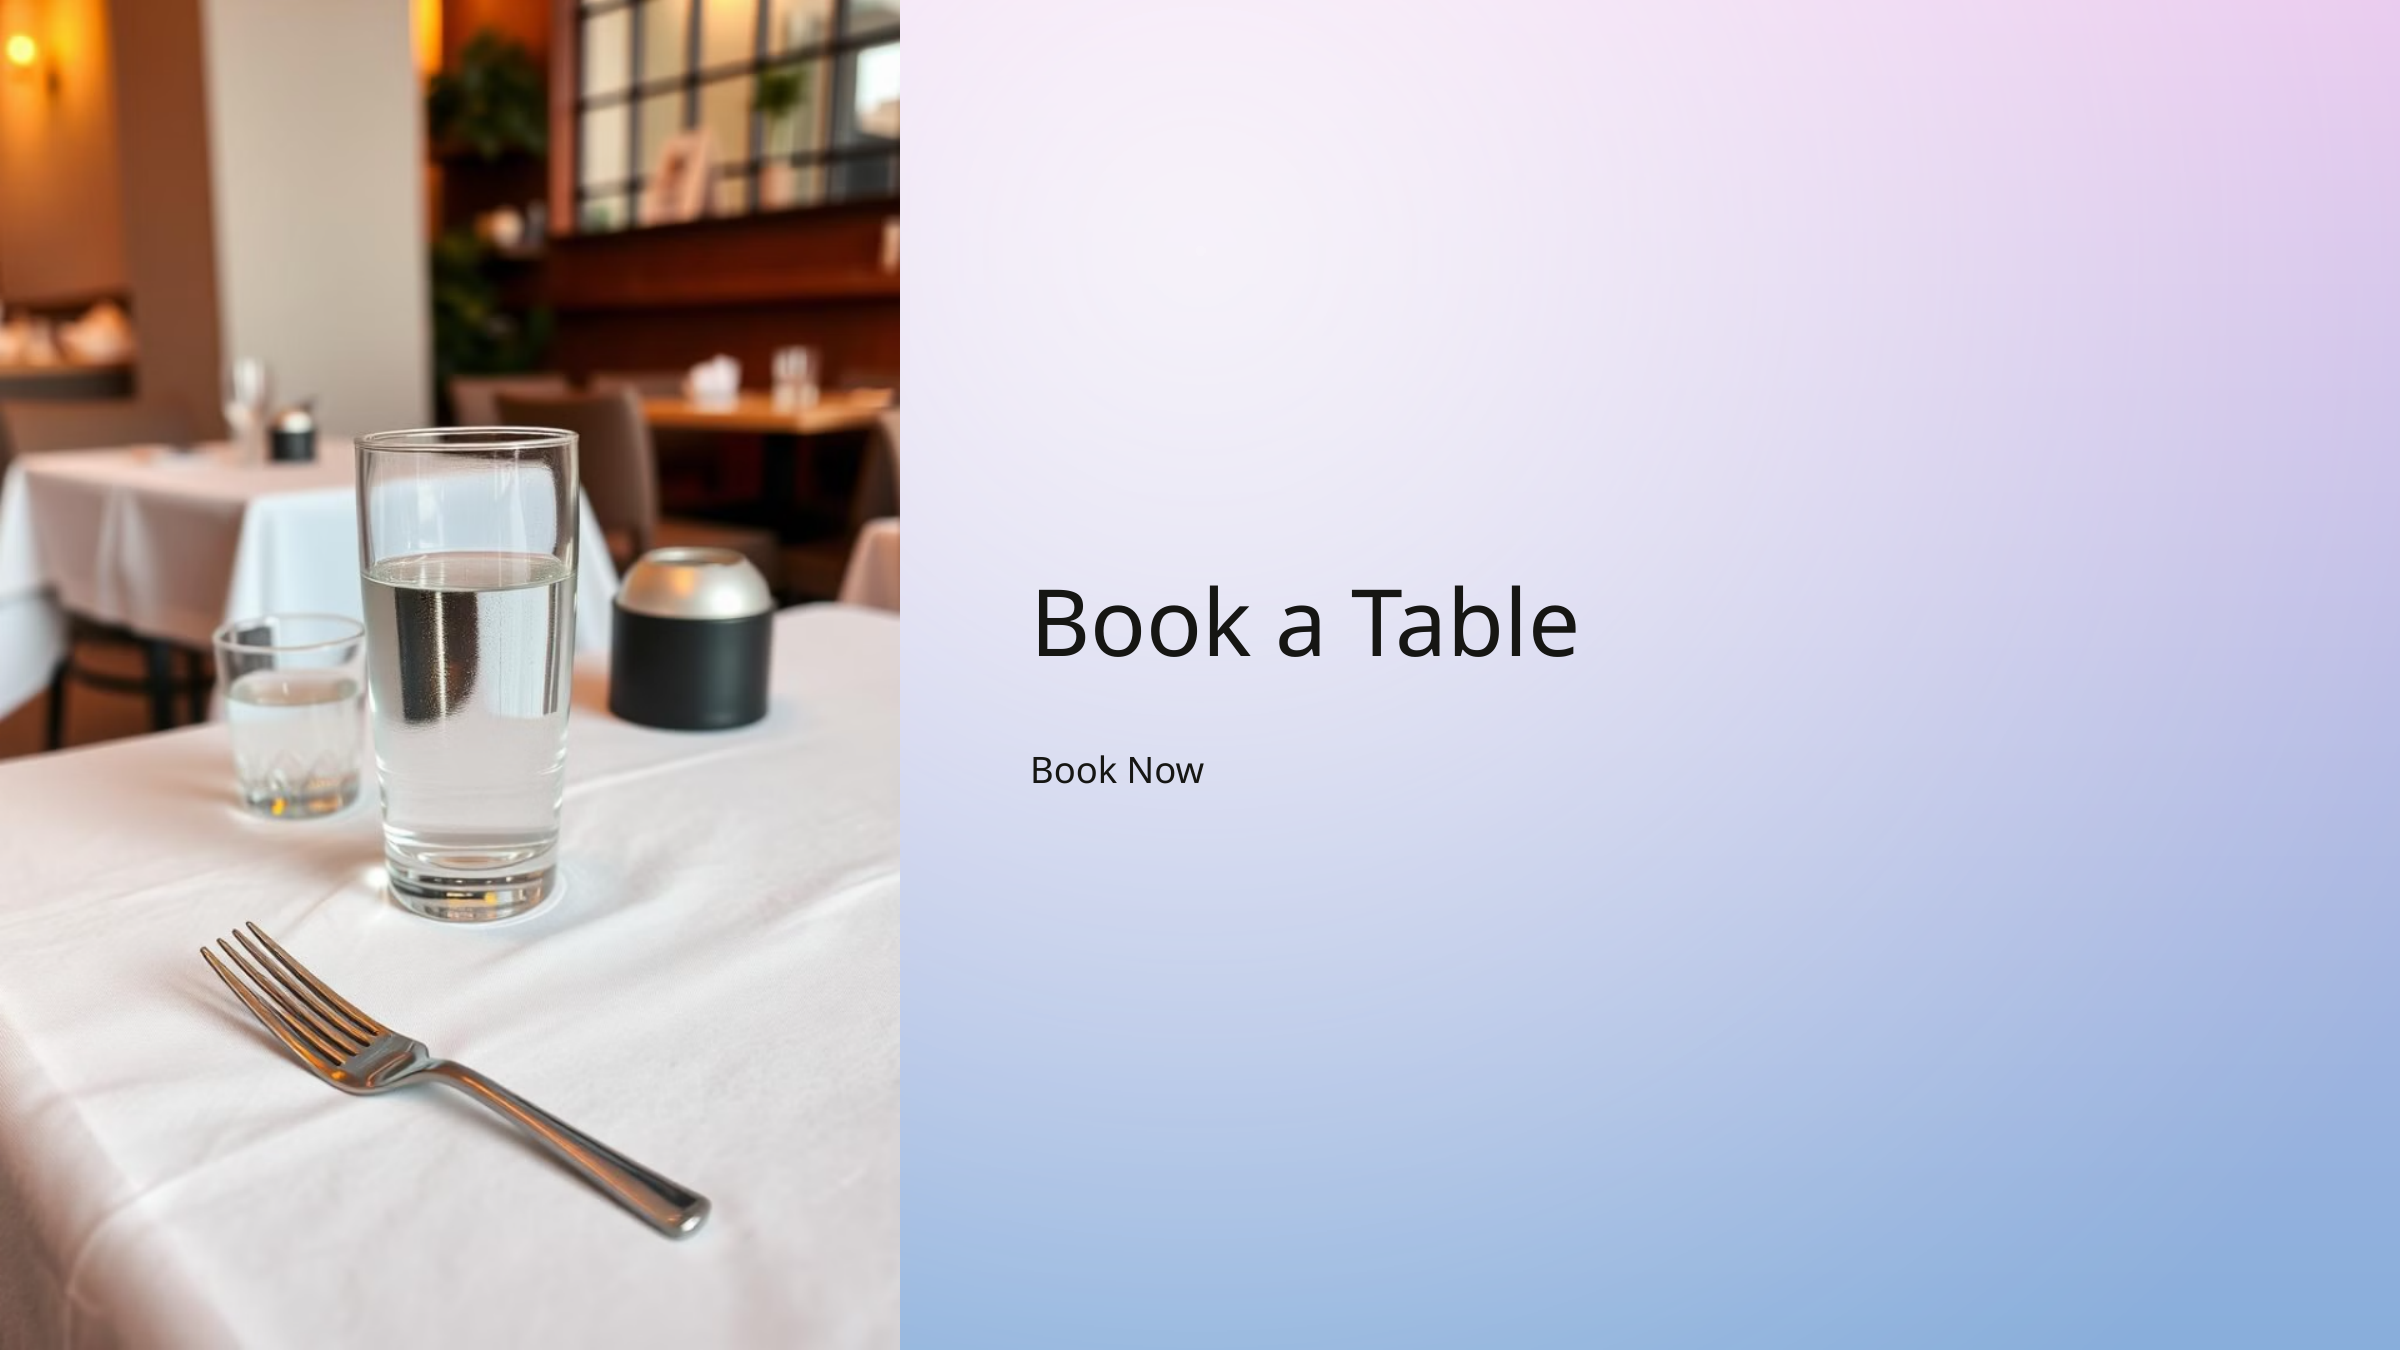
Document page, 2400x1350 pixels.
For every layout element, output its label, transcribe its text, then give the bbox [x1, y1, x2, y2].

text_box Book a Table [1030, 559, 1961, 676]
picture [0, 0, 901, 1350]
text_box An online booking form allowing customers to select dates, times, and guest counts. [904, 0, 2400, 749]
text_box Book Now [1030, 731, 2270, 791]
